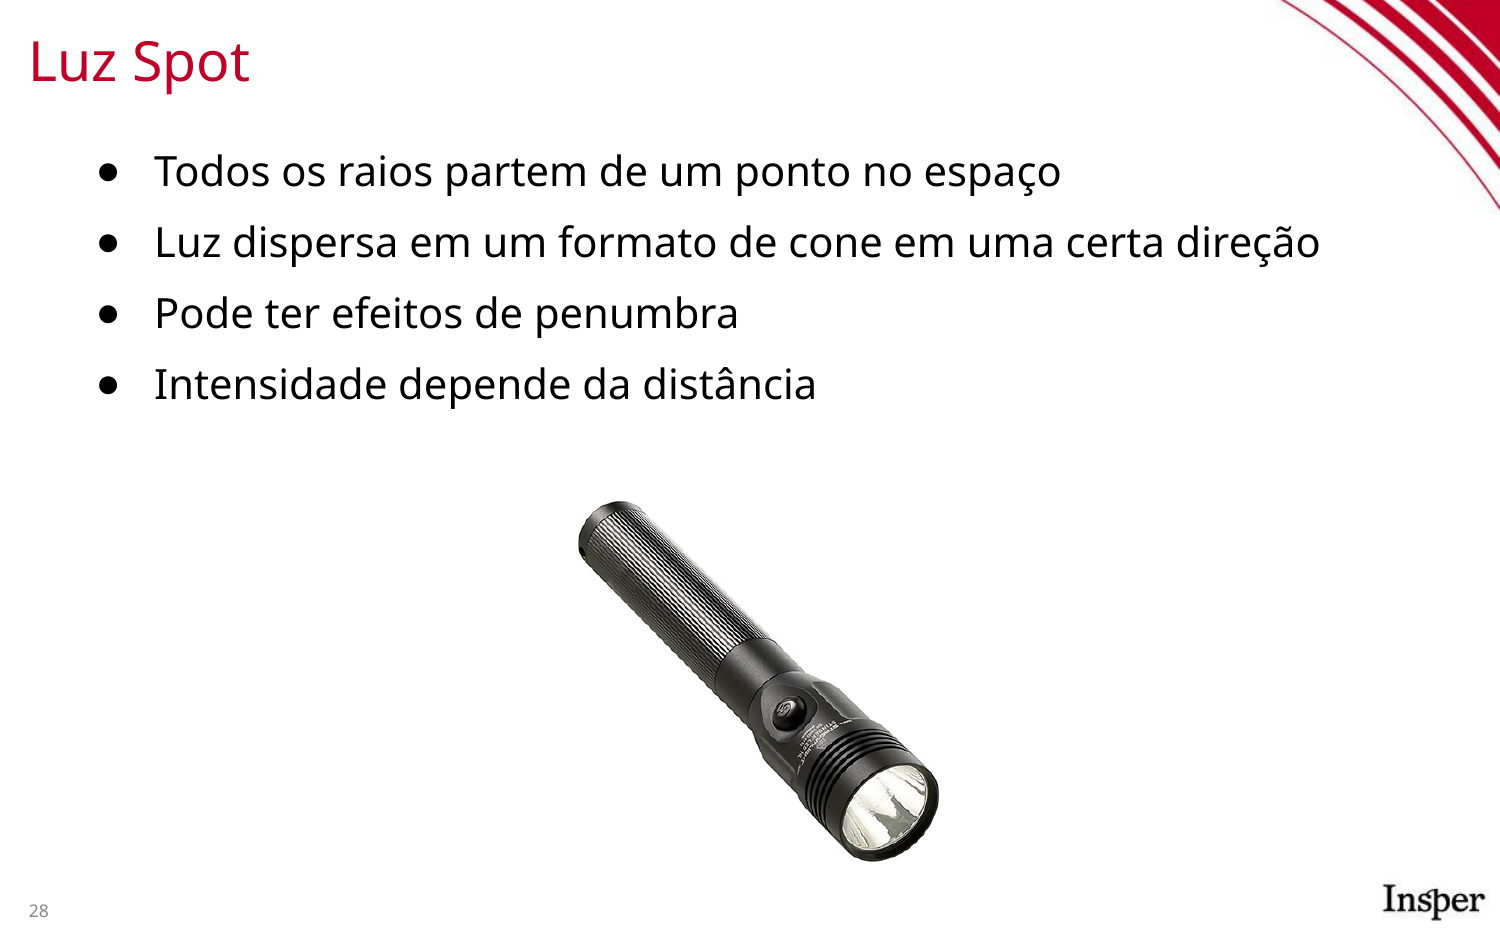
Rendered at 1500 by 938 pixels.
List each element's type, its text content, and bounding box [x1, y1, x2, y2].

picture [249, 0, 1500, 938]
title Luz Spot [13, 18, 1397, 104]
slide_number 28 [0, 887, 78, 938]
list Todos os raios partem de um ponto no espaço Luz dispersa em um formato de cone em uma certa direção Pode ter efeitos de penumbra Intensidade depende da distância [64, 137, 1447, 451]
